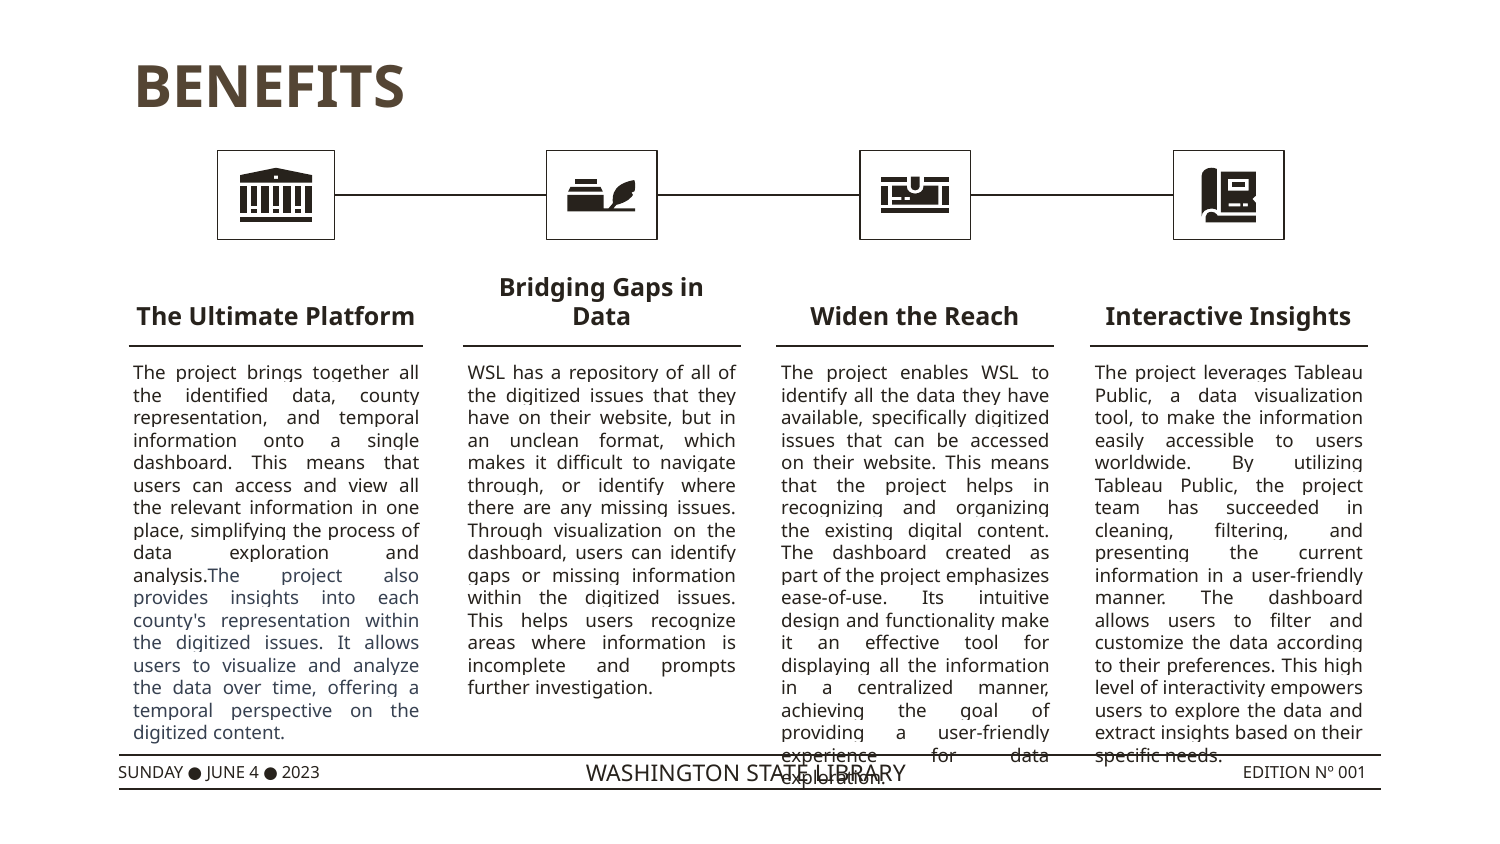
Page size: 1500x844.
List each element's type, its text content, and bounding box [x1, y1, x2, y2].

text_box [117, 150, 435, 427]
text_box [117, 754, 1383, 790]
title BENEFITS [118, 33, 1382, 128]
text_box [765, 150, 1065, 427]
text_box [452, 150, 751, 427]
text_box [1079, 150, 1378, 427]
